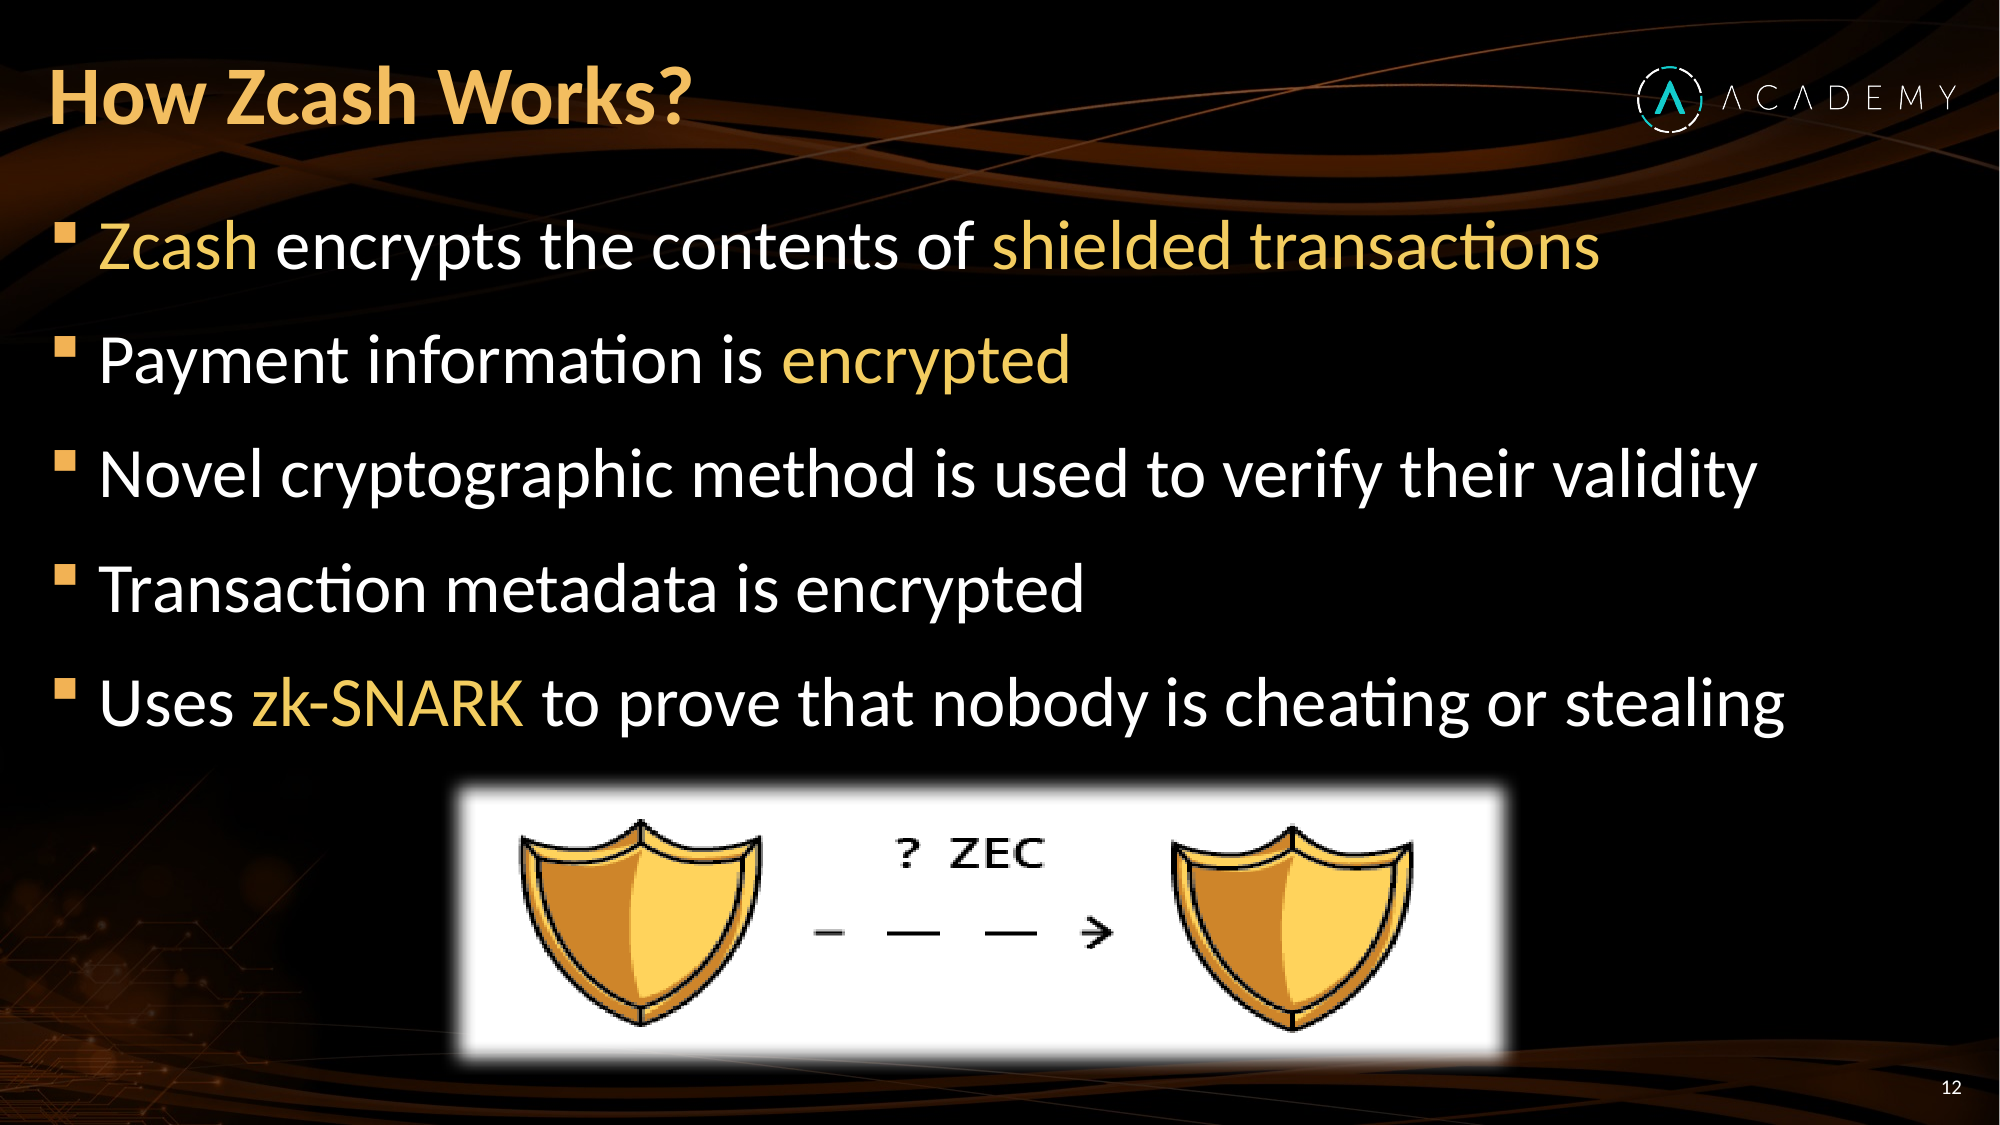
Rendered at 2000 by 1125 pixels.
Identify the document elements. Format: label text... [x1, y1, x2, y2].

list Zcash encrypts the contents of shielded transactions Payment information is encrypted Novel cryptographic method is used to verify their validity Transaction metadata is encrypted Uses zk-SNARK to prove that nobody is cheating or stealing [31, 188, 1968, 1103]
picture [0, 0, 2000, 1125]
title How Zcash Works? [30, 6, 1602, 189]
